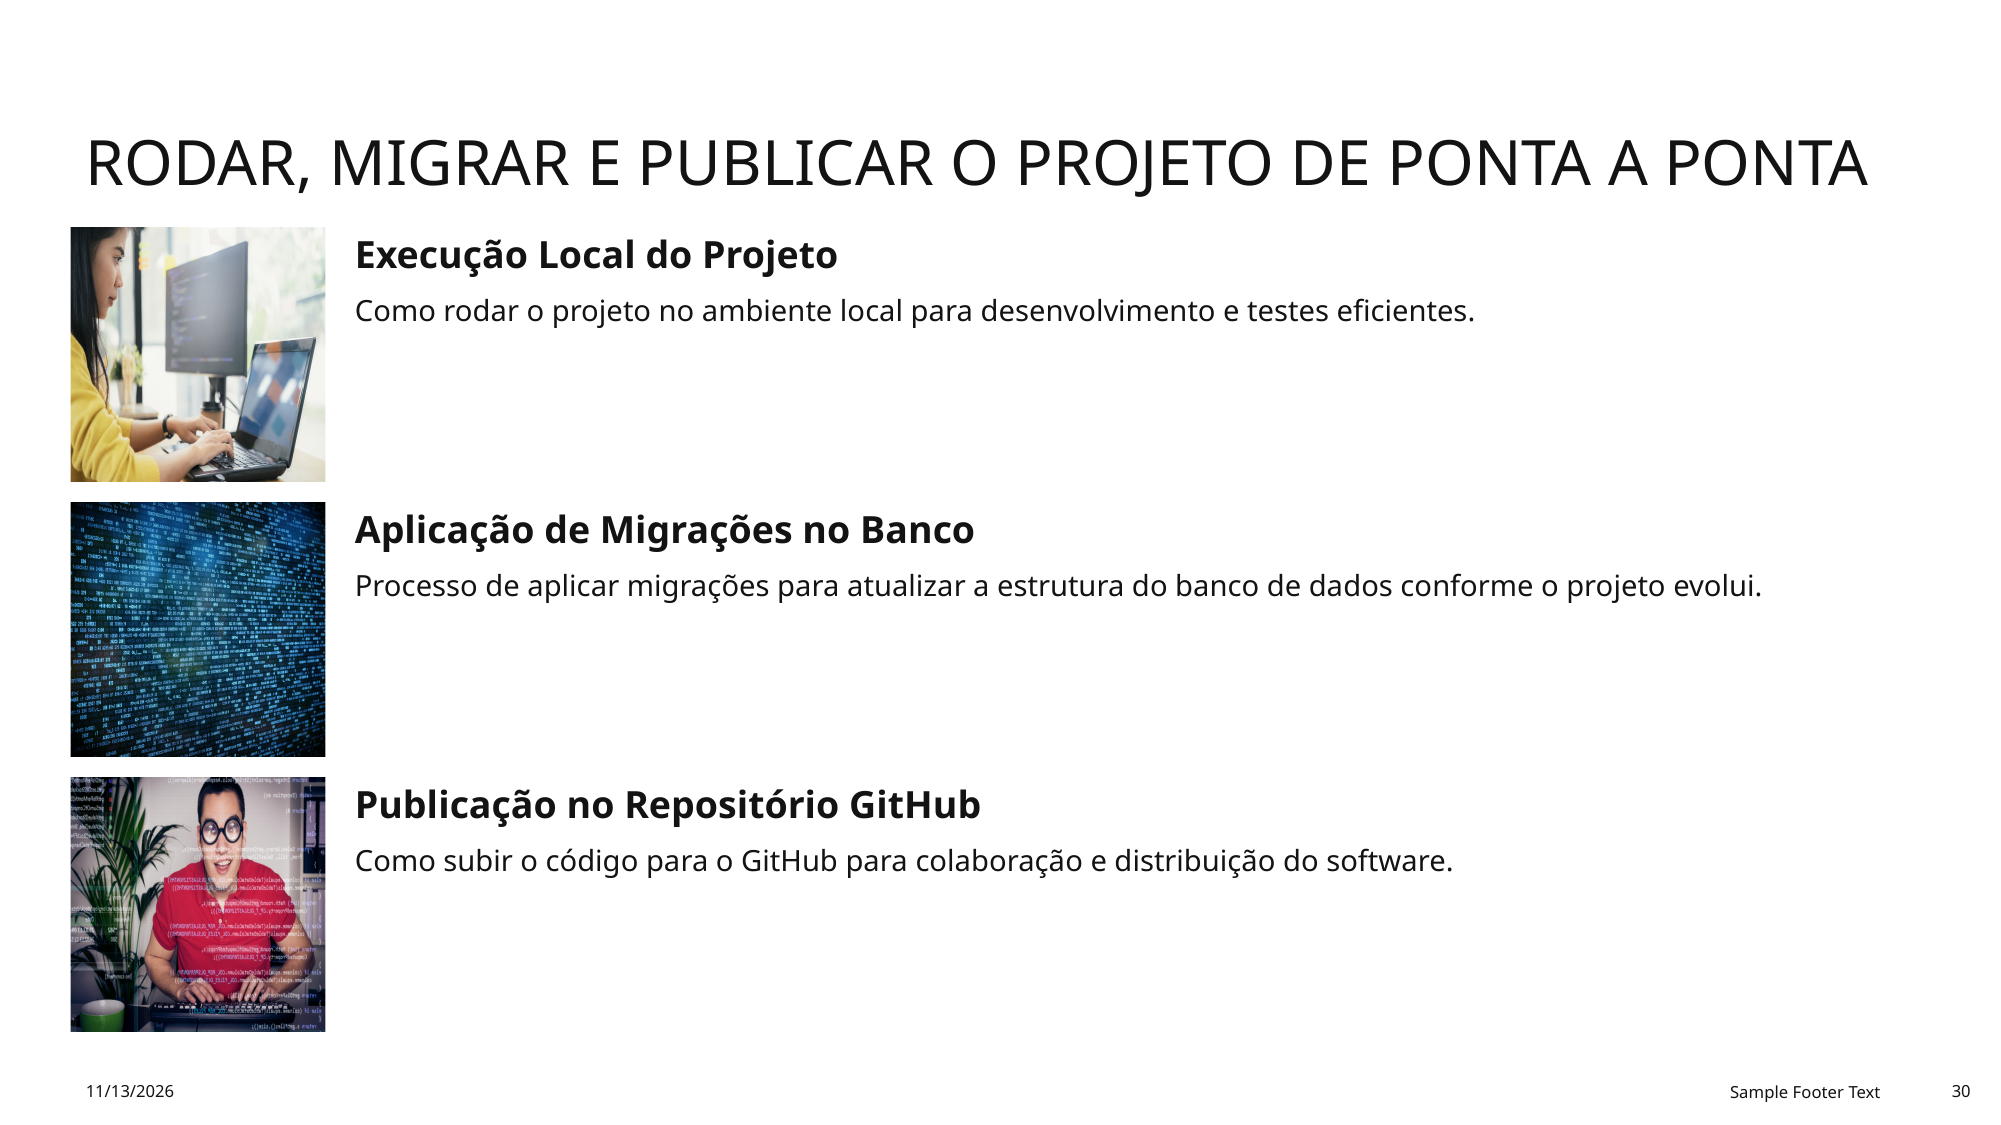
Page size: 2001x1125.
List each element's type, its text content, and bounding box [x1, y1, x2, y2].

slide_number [70, 1064, 537, 1120]
slide_number 30 [1910, 1064, 1986, 1120]
title Rodar, migrar e publicar o projeto de ponta a ponta [70, 48, 1896, 207]
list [70, 227, 1896, 1032]
footer Sample Footer Text [1458, 1064, 1896, 1120]
